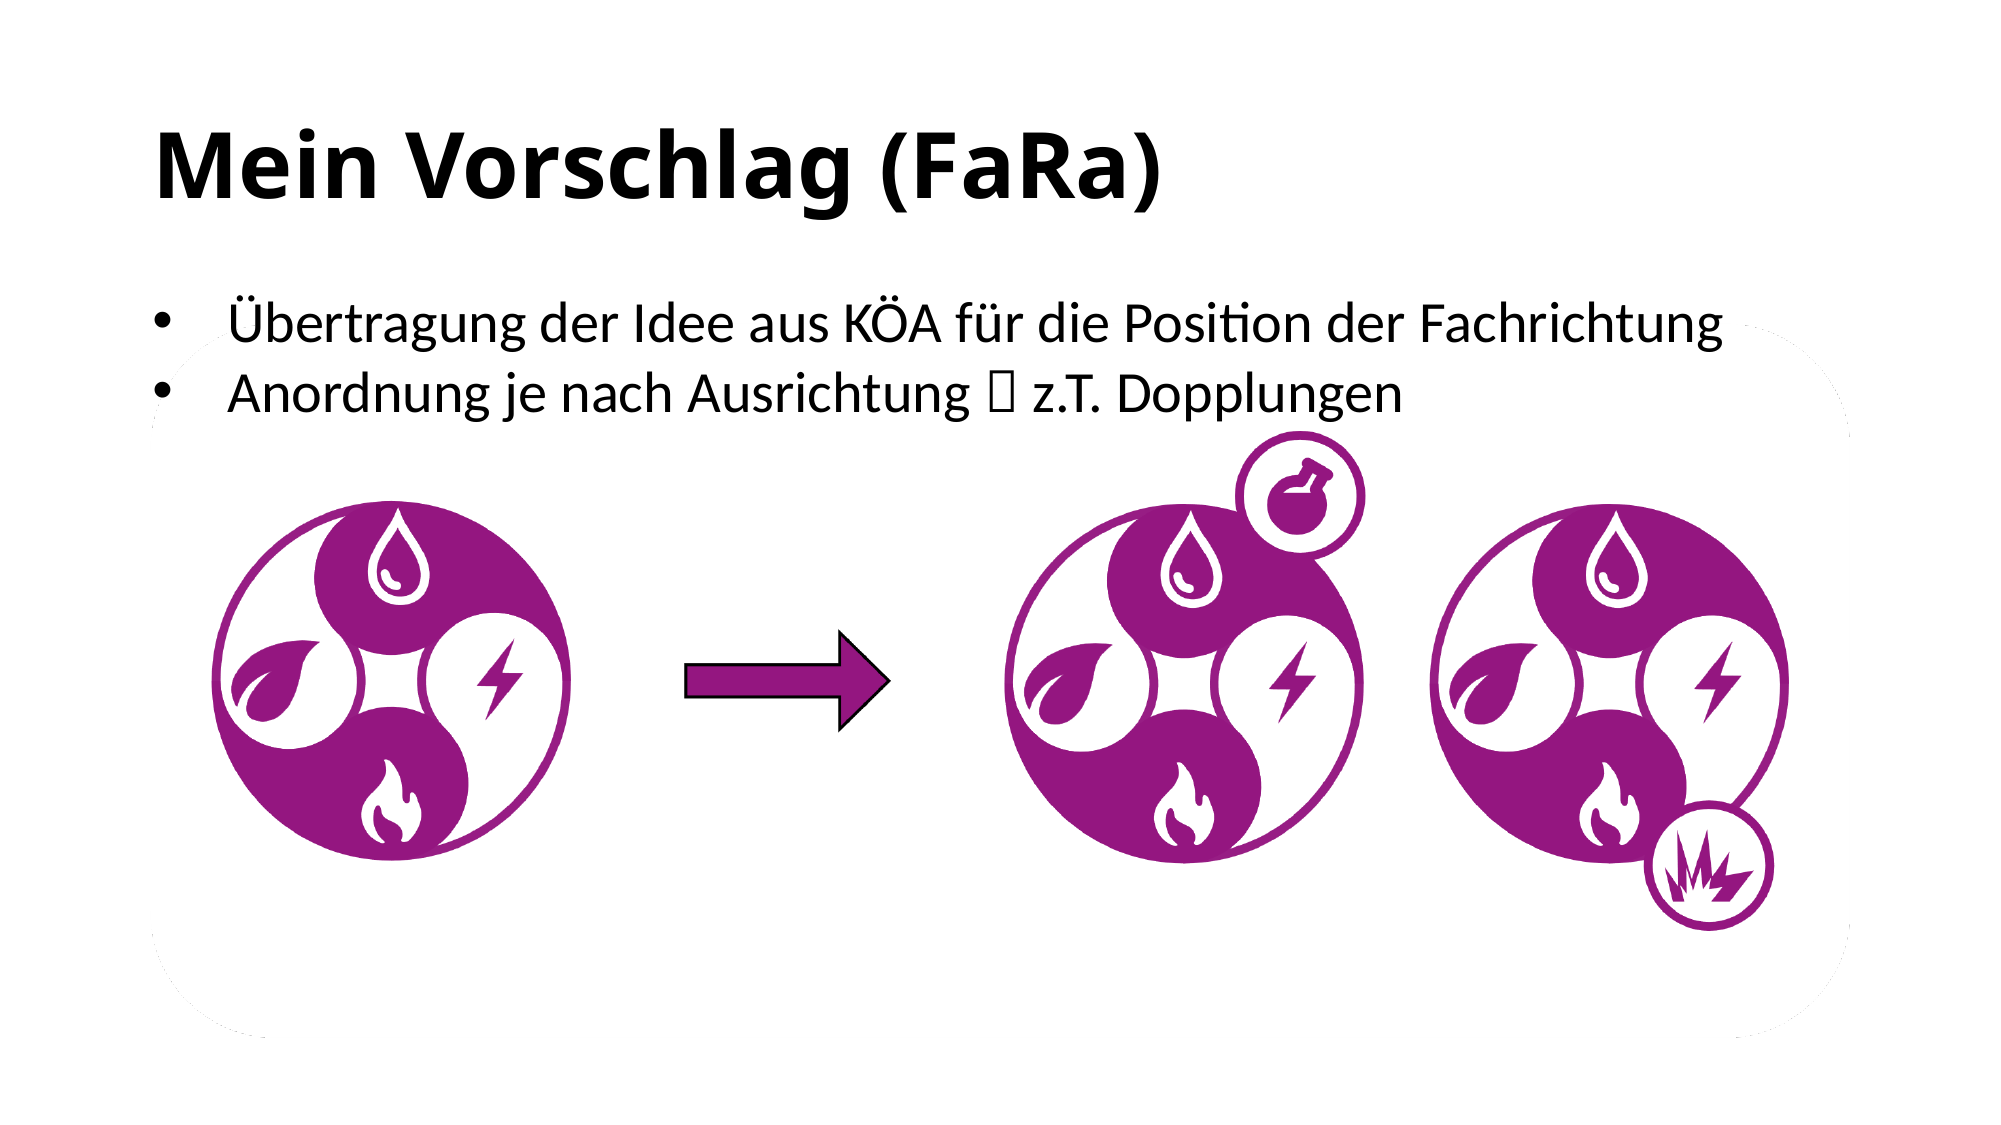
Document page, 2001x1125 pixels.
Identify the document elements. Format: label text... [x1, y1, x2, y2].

title Mein Vorschlag (FaRa) [137, 59, 1863, 277]
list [150, 323, 1850, 1038]
text_box Übertragung der Idee aus KÖA für die Position der Fachrichtung Anordnung je nach Ausrichtung  z.T. Dopplungen [137, 277, 1950, 432]
